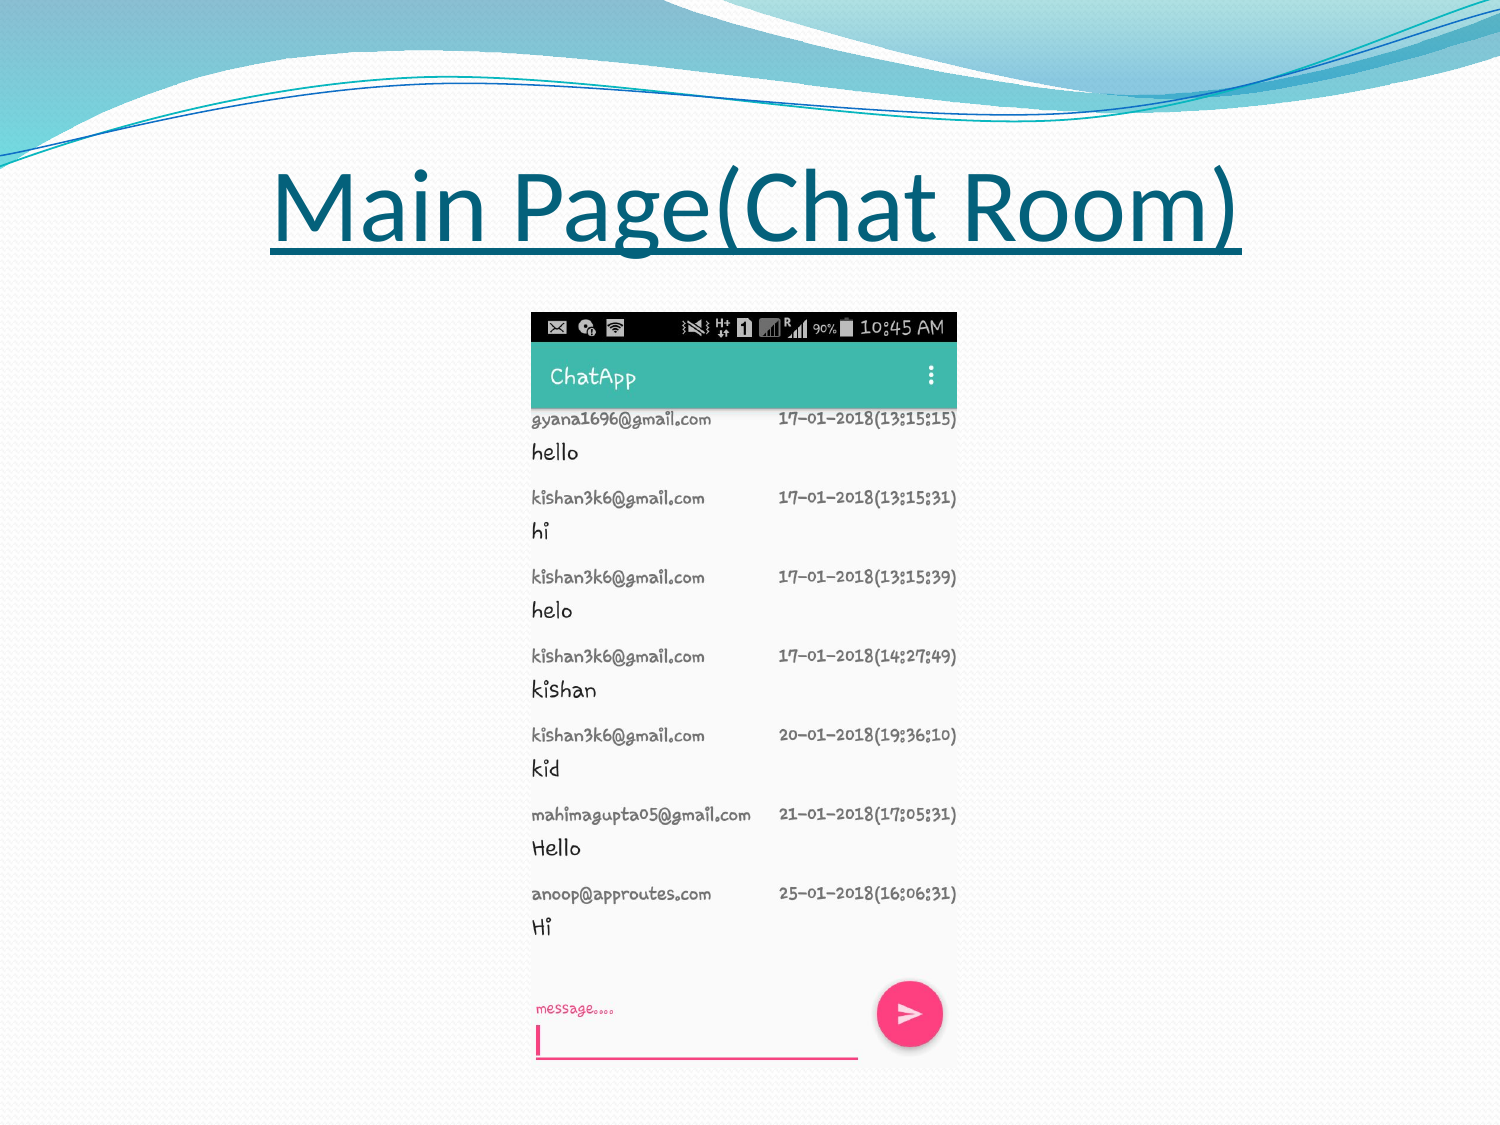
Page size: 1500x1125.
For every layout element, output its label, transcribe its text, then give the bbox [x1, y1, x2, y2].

picture [530, 312, 957, 1069]
title Main Page(Chat Room) [75, 115, 1438, 263]
